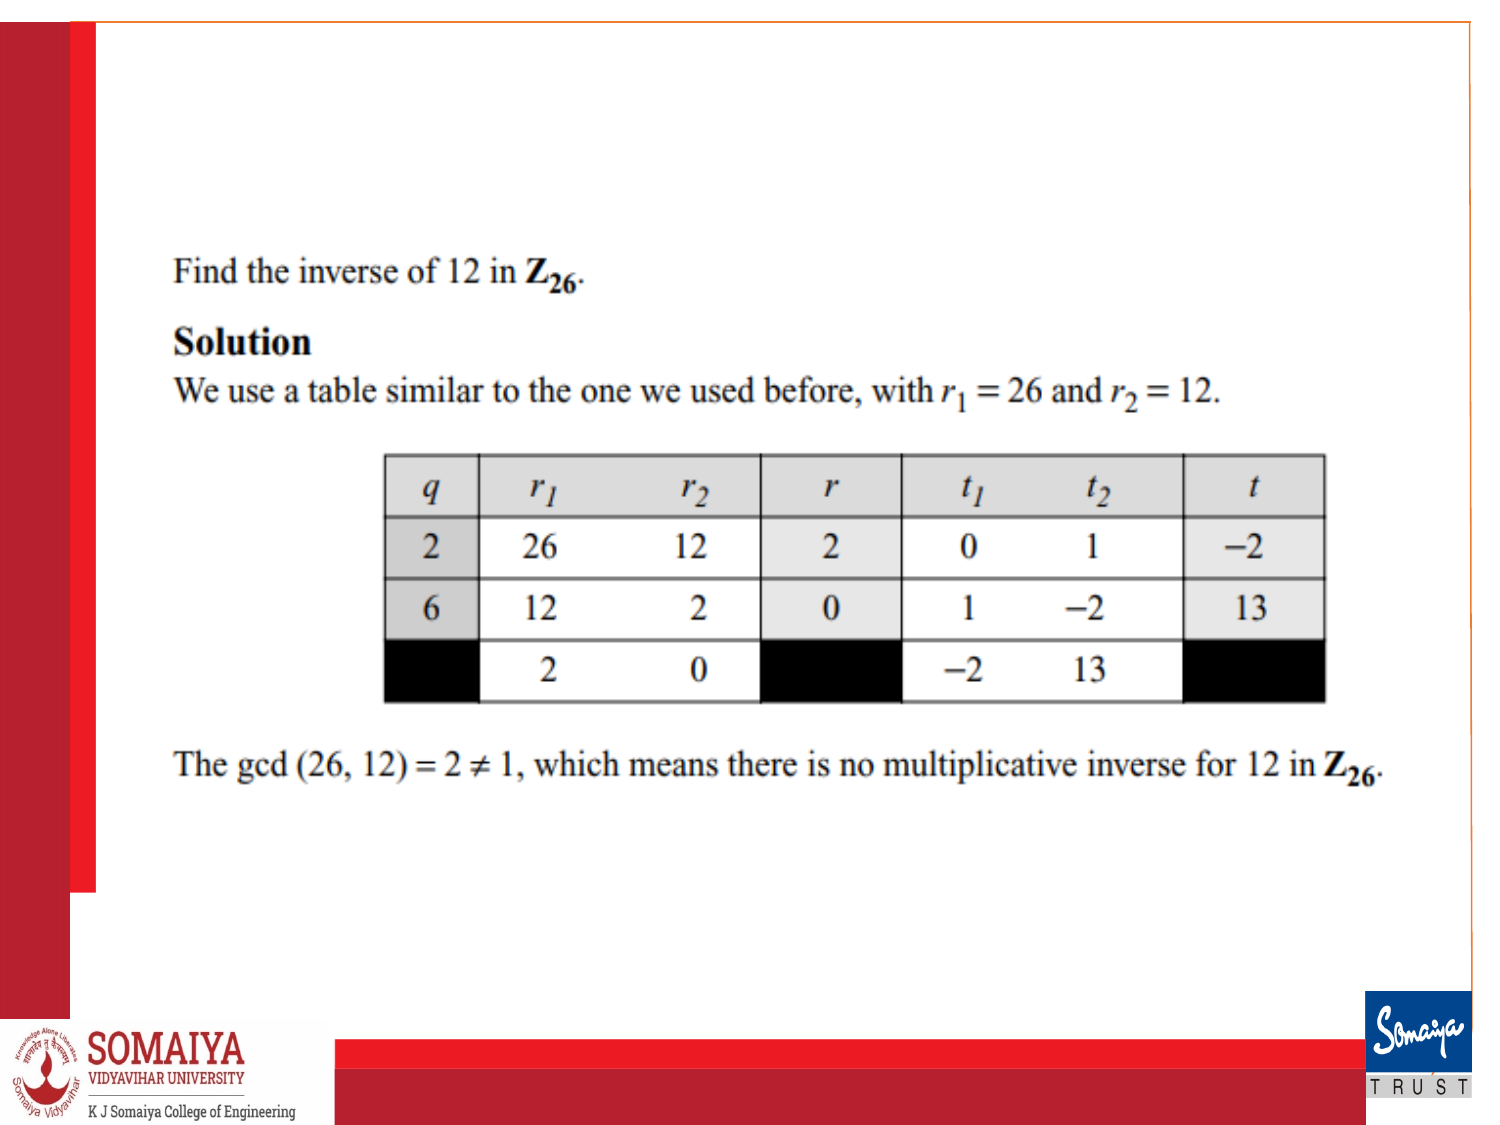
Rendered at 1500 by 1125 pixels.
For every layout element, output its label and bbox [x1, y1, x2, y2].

picture [1365, 991, 1472, 1098]
picture [148, 232, 1445, 839]
picture [0, 22, 327, 1125]
picture [335, 1040, 1365, 1125]
